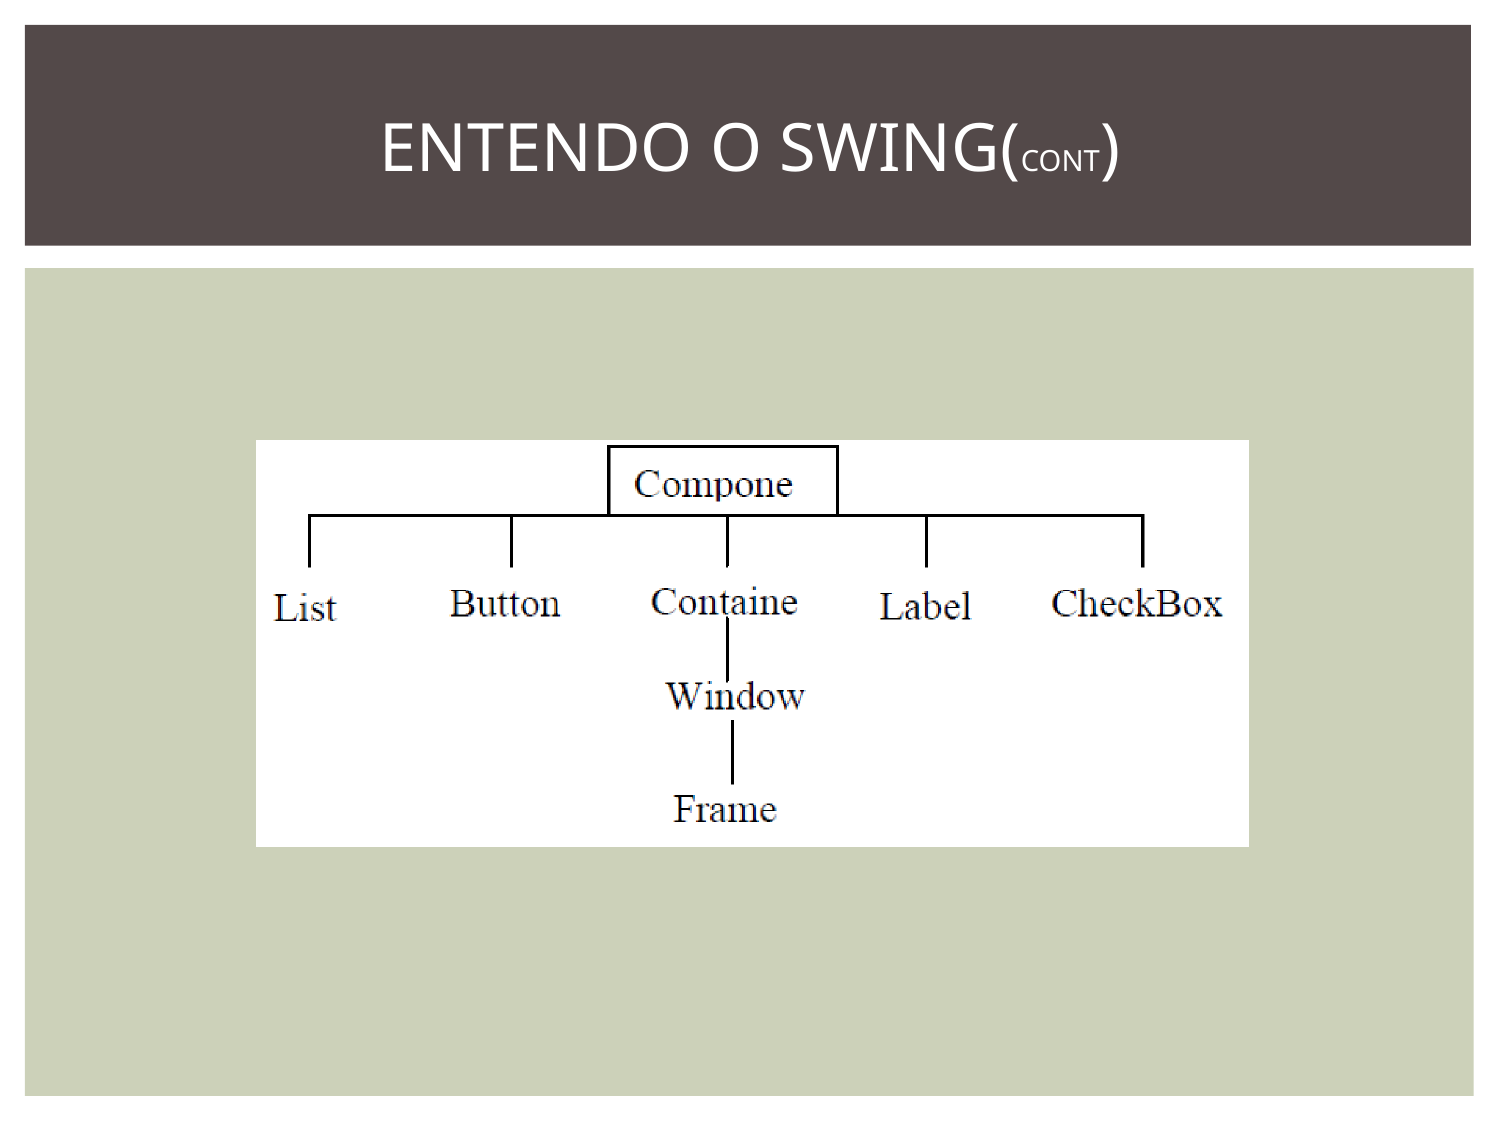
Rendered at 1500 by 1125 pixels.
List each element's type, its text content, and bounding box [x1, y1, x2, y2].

title ENTENDO O SWING(CONT) [62, 58, 1438, 232]
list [255, 440, 1249, 847]
